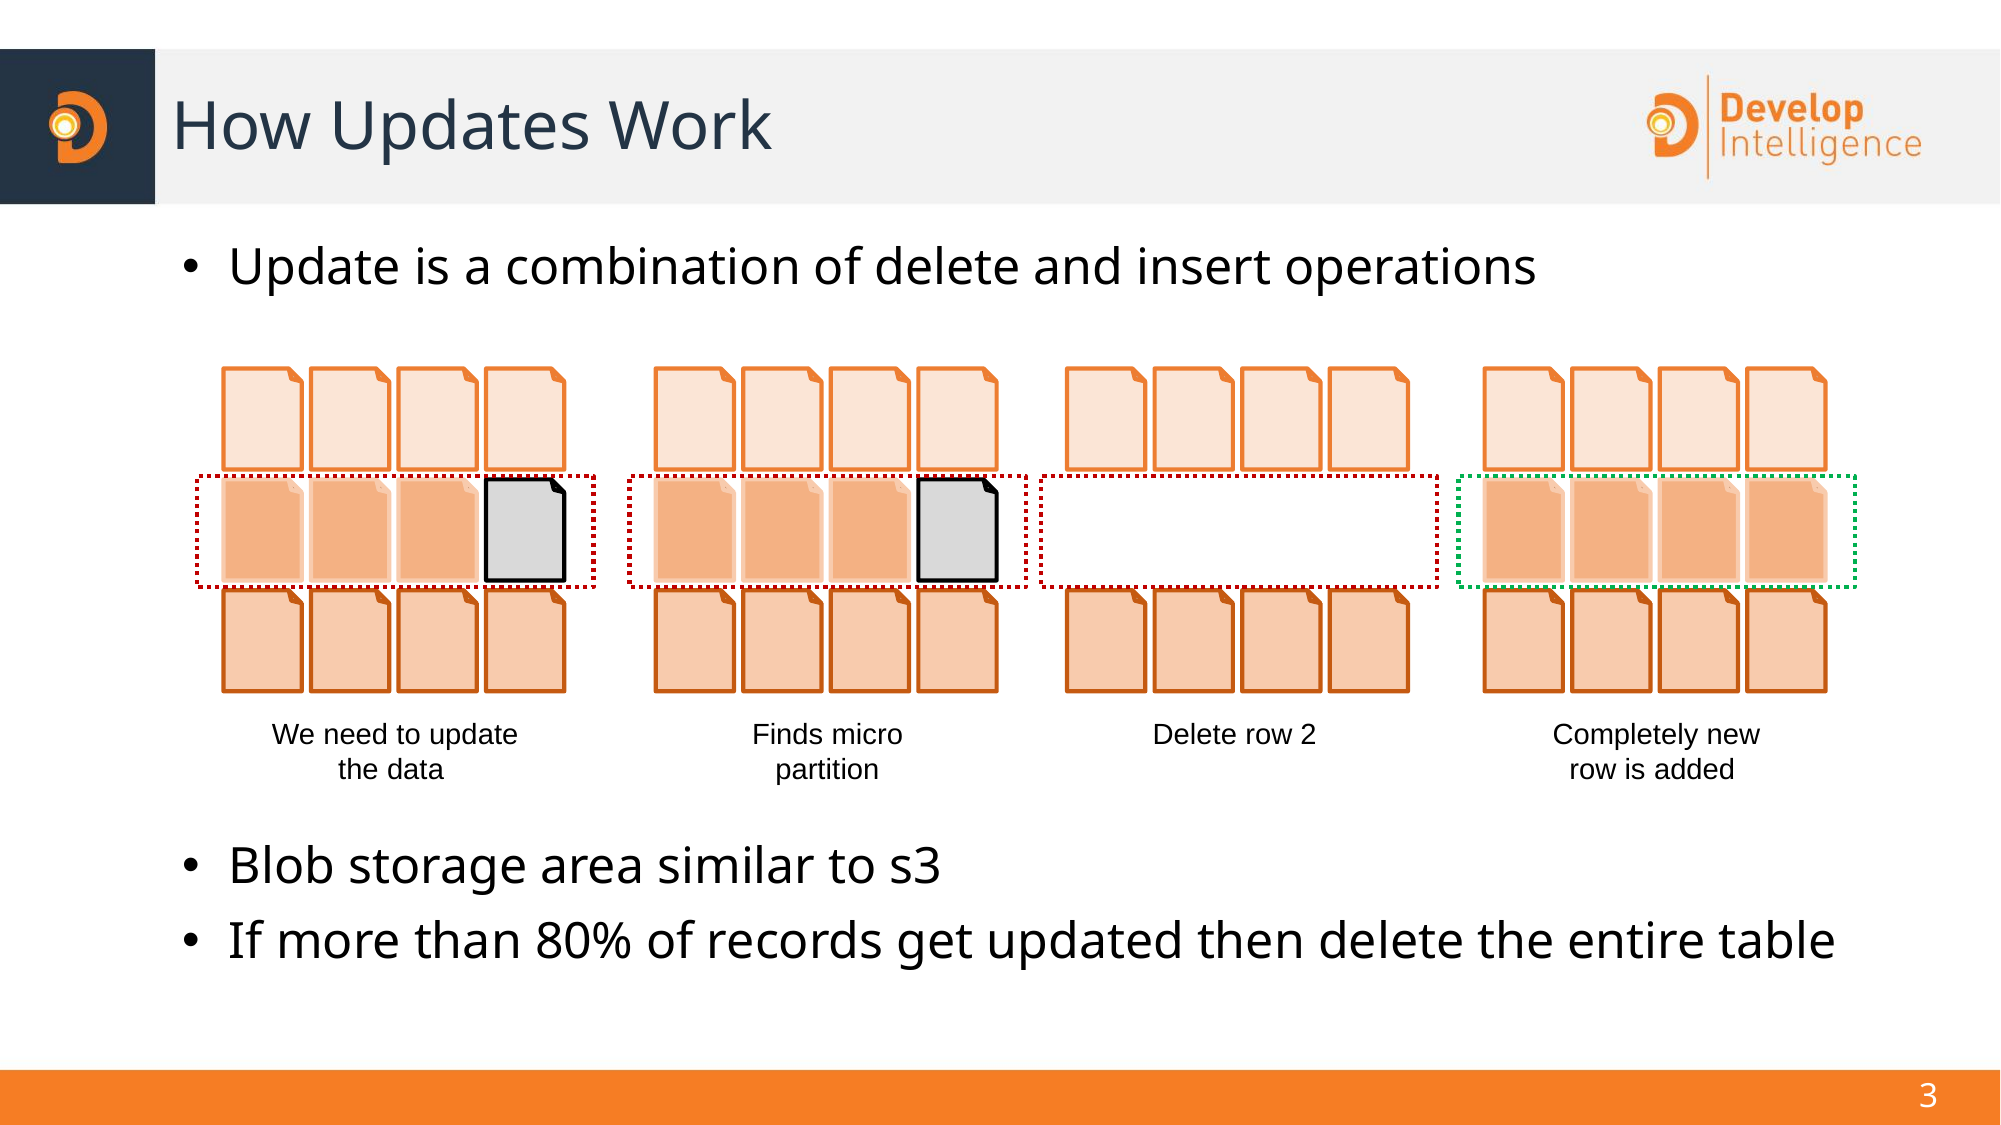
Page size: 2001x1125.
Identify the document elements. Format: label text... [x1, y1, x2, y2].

text_box [653, 366, 737, 472]
text_box [741, 588, 824, 694]
text_box [396, 588, 479, 694]
text_box [1482, 588, 1565, 694]
text_box [1745, 366, 1828, 472]
text_box [1240, 366, 1323, 472]
text_box [1064, 366, 1148, 472]
text_box [1064, 588, 1148, 694]
text_box [627, 474, 1028, 589]
text_box [1152, 366, 1235, 472]
text_box [308, 588, 392, 694]
text_box [308, 366, 392, 472]
text_box [1570, 366, 1653, 472]
text_box [483, 588, 567, 694]
text_box [1745, 588, 1828, 694]
text_box [1327, 588, 1411, 694]
text_box [1240, 588, 1323, 694]
text_box Completely new row is added [1510, 708, 1803, 793]
text_box [1327, 366, 1411, 472]
text_box [483, 366, 567, 472]
text_box [916, 588, 999, 694]
text_box [916, 366, 999, 472]
text_box [1456, 474, 1857, 589]
text_box [221, 366, 304, 472]
list Update is a combination of delete and insert operations Blob storage area similar to s3 If more than 80% of records get updated then delete the entire table [129, 233, 1855, 1002]
text_box Finds micro partition [681, 708, 974, 793]
slide_number 3 [1860, 1072, 1998, 1122]
text_box [741, 366, 824, 472]
text_box [1152, 588, 1235, 694]
text_box [195, 474, 596, 589]
picture [0, 0, 2001, 1125]
text_box We need to update the data [249, 708, 542, 793]
text_box [828, 588, 912, 694]
text_box [828, 366, 912, 472]
text_box [396, 366, 479, 472]
text_box [1482, 366, 1565, 472]
text_box [221, 588, 304, 694]
text_box Delete row 2 [1093, 708, 1385, 759]
text_box [1570, 588, 1653, 694]
text_box [1039, 474, 1439, 589]
title How Updates Work [156, 53, 1999, 202]
text_box [1657, 366, 1741, 472]
text_box [653, 588, 737, 694]
text_box [1657, 588, 1741, 694]
